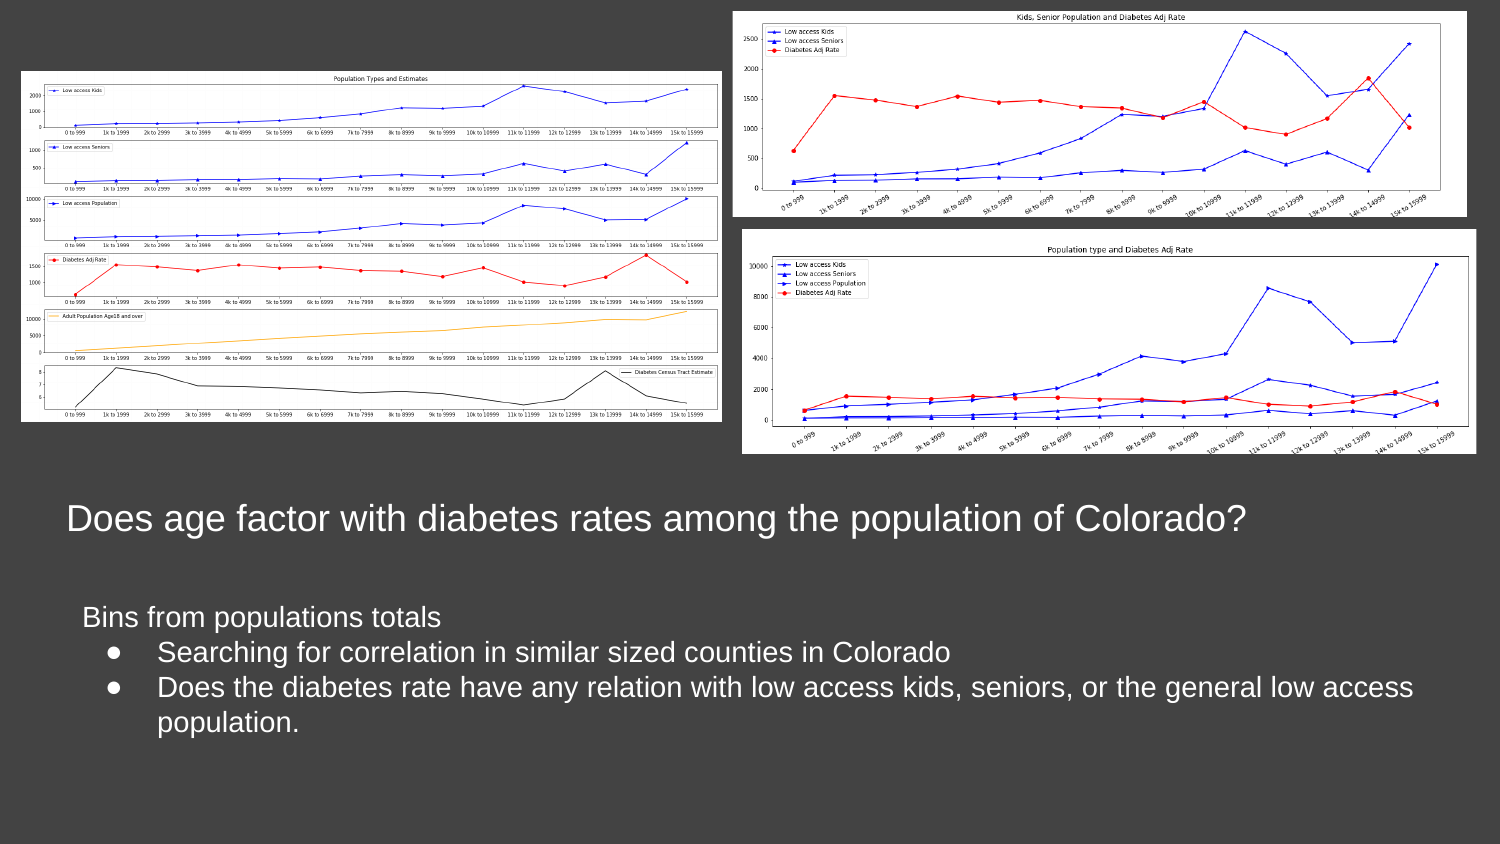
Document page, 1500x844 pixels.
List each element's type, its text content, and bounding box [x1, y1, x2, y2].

title Does age factor with diabetes rates among the population of Colorado? [51, 471, 1449, 566]
picture [21, 71, 723, 423]
picture [732, 11, 1477, 455]
text_box Bins from populations totals Searching for correlation in similar sized counties in Colorado Does the diabetes rate have any relation with low access kids, seniors, or the general low access population. [67, 583, 1458, 795]
